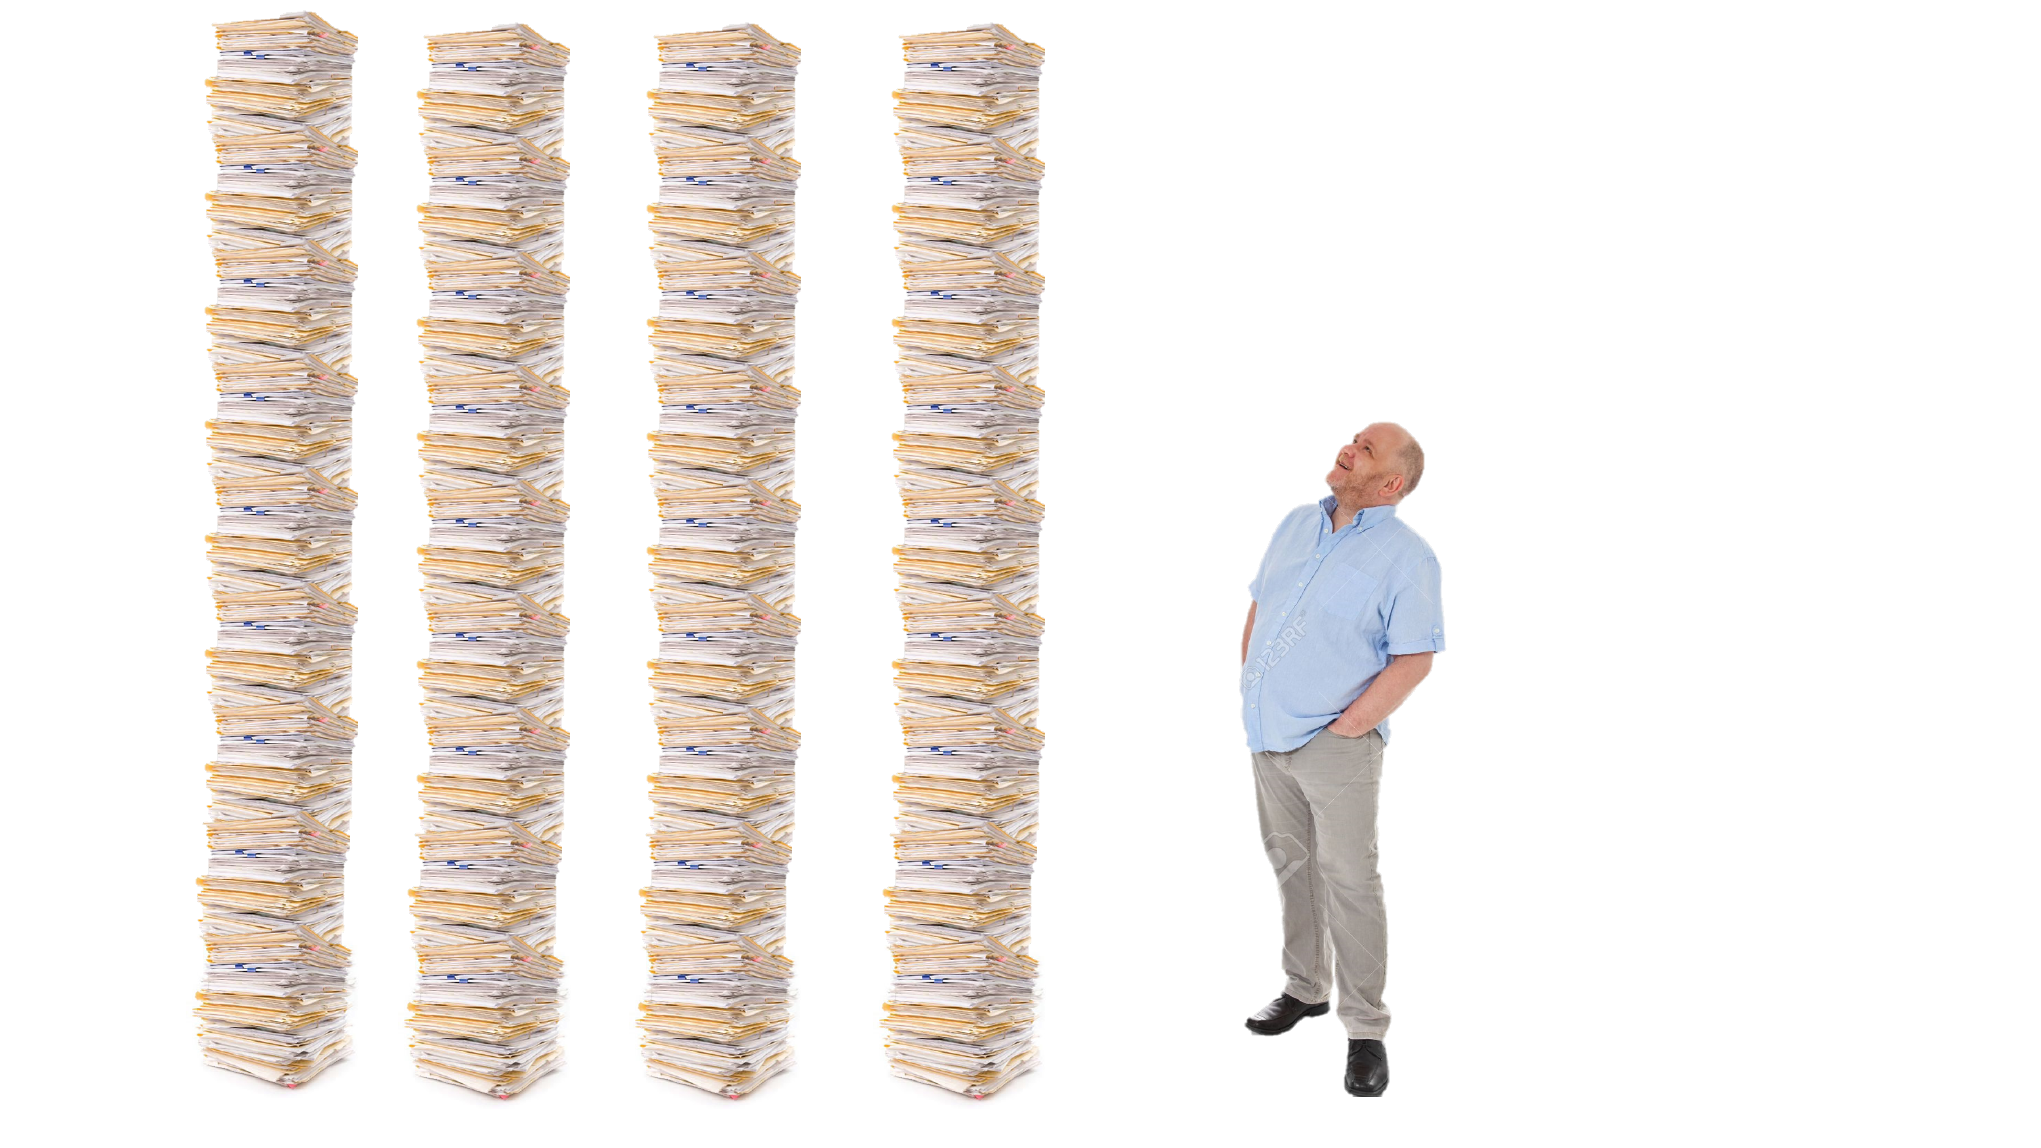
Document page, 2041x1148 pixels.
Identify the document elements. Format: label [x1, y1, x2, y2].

text_box [873, 16, 1054, 1109]
text_box [186, 4, 367, 1098]
picture [1010, 384, 1527, 1122]
text_box [629, 16, 810, 1109]
text_box [398, 16, 579, 1109]
